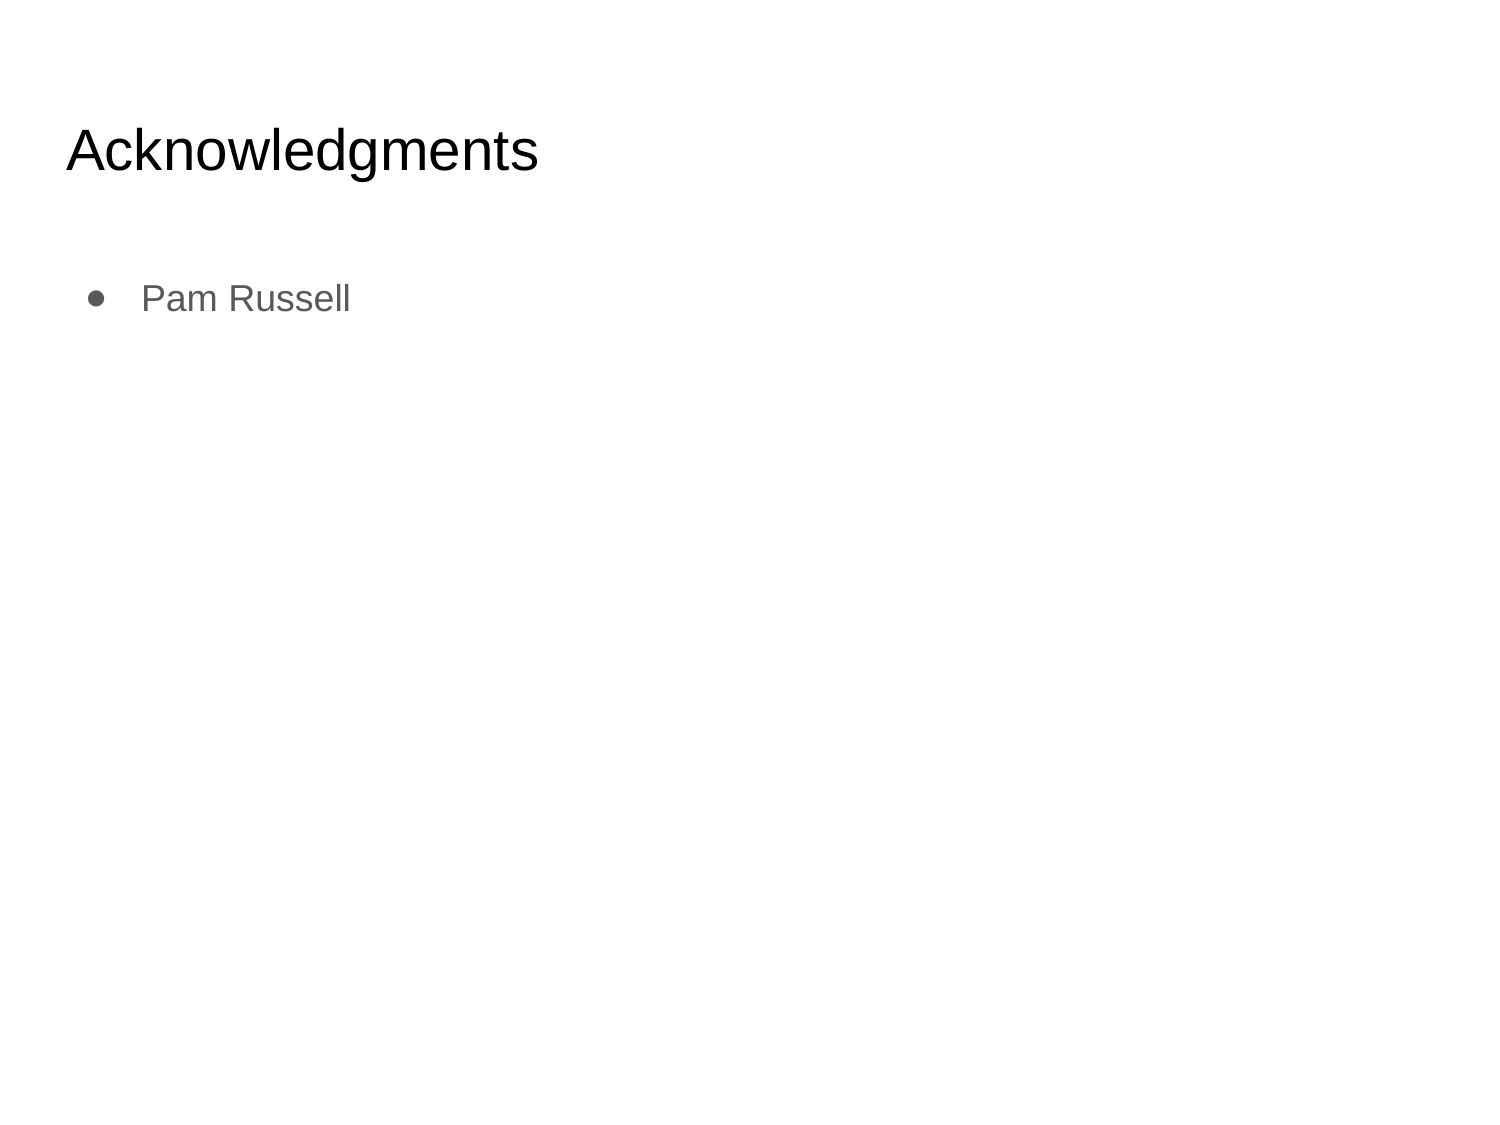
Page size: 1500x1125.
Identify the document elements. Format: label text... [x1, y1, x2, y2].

list Pam Russell [51, 252, 1449, 1000]
title Acknowledgments [51, 97, 1449, 223]
